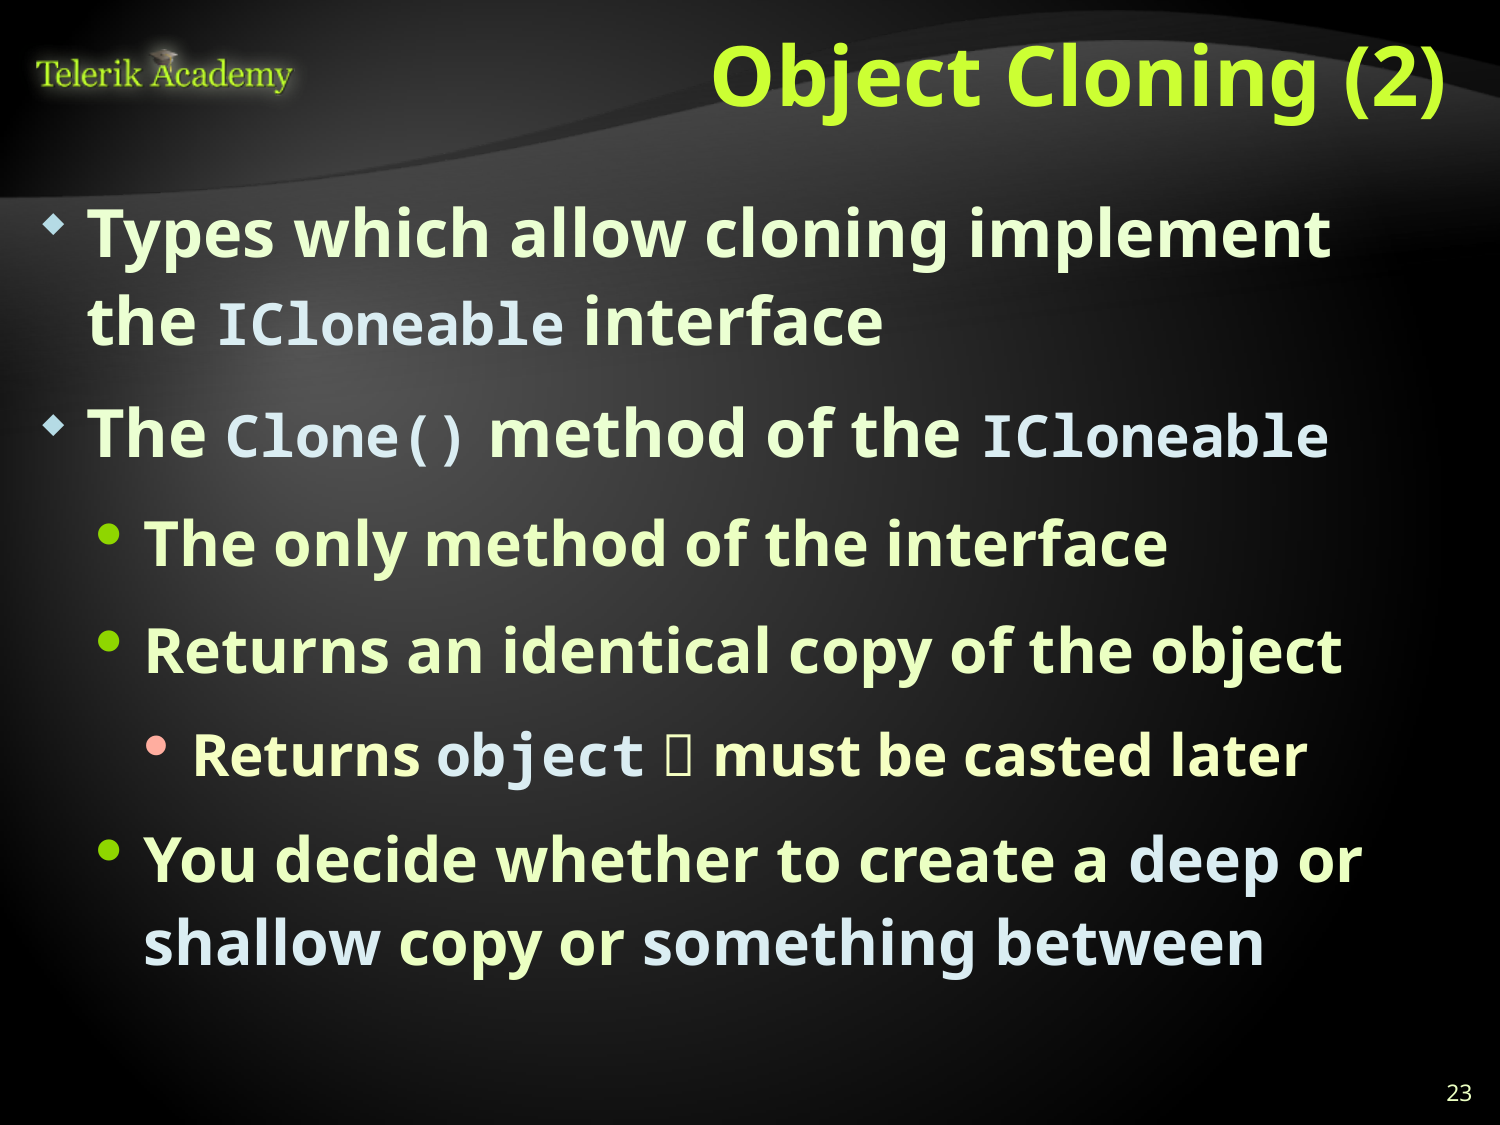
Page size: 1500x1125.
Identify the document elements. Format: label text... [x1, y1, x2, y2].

title Object Cloning (2) [300, 12, 1463, 150]
picture [0, 0, 1500, 1125]
list Types which allow cloning implement the ICloneable interface The Clone() method of the ICloneable The only method of the interface Returns an identical copy of the object Returns object  must be casted later You decide whether to create a deep or shallow copy or something between [24, 174, 1463, 1100]
slide_number 23 [1412, 1074, 1488, 1113]
